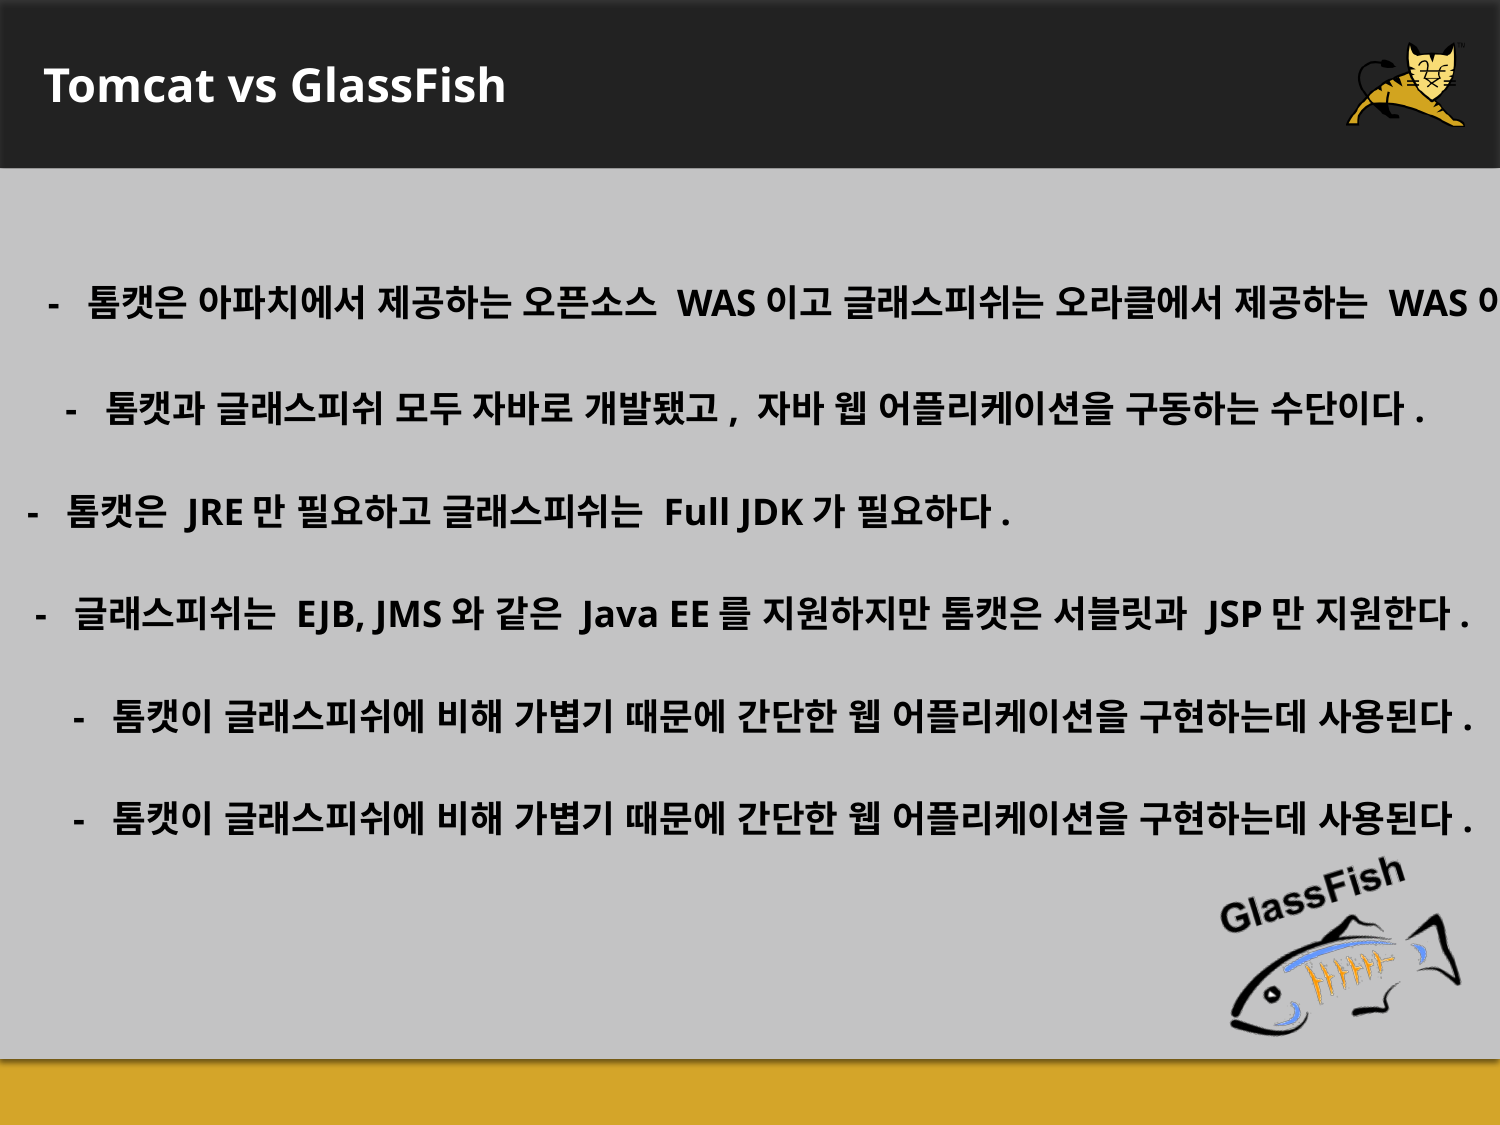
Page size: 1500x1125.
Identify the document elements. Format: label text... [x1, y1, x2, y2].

text_box [0, 0, 1500, 168]
text_box [0, 1067, 1500, 1125]
text_box - 톰캣과 글래스피쉬 모두 자바로 개발됐고, 자바 웹 어플리케이션을 구동하는 수단이다. [59, 371, 1432, 436]
picture [1186, 823, 1475, 1087]
picture [1346, 41, 1465, 127]
text_box Tomcat vs GlassFish [37, 50, 514, 118]
text_box - 톰캣이 글래스피쉬에 비해 가볍기 때문에 간단한 웹 어플리케이션을 구현하는데 사용된다. [67, 781, 1480, 846]
text_box - 톰캣은 JRE만 필요하고 글래스피쉬는 Full JDK가 필요하다. [21, 473, 1017, 539]
text_box - 톰캣은 아파치에서 제공하는 오픈소스 WAS이고 글래스피쉬는 오라클에서 제공하는 WAS이다. [41, 264, 1500, 330]
text_box - 글래스피쉬는 EJB, JMS와 같은 Java EE를 지원하지만 톰캣은 서블릿과 JSP만 지원한다. [29, 576, 1476, 641]
text_box - 톰캣이 글래스피쉬에 비해 가볍기 때문에 간단한 웹 어플리케이션을 구현하는데 사용된다. [67, 678, 1480, 744]
text_box [0, 168, 1500, 1059]
